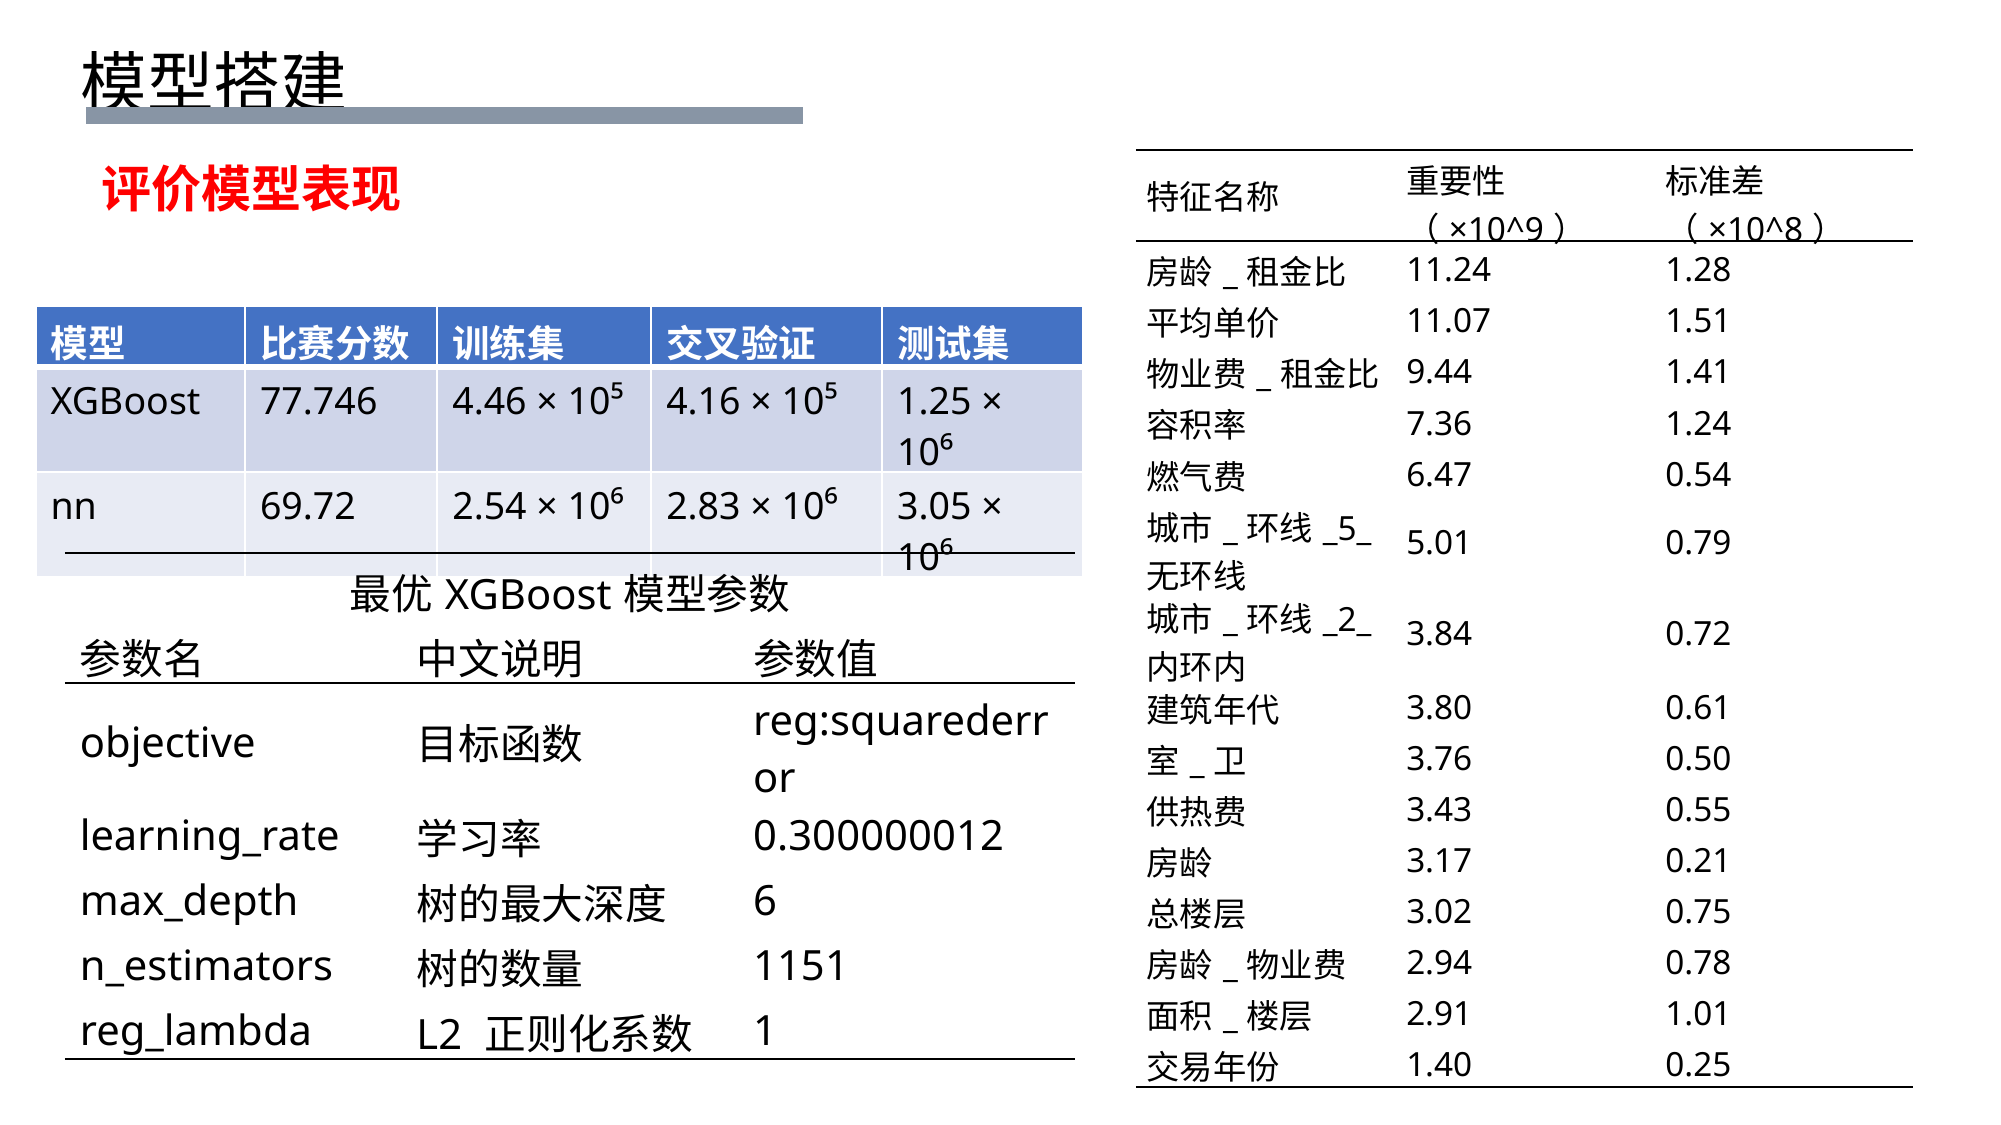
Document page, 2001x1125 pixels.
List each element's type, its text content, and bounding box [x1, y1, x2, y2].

table_cell 1.28 [1654, 242, 1913, 292]
table_cell objective [65, 684, 401, 798]
table_cell 1.41 [1654, 343, 1913, 394]
table_cell 9.44 [1395, 343, 1654, 394]
table_cell 0.78 [1654, 934, 1913, 985]
table_header 测试集 [883, 307, 1082, 364]
table_cell L2 正则化系数 [401, 994, 738, 1058]
table_cell max_depth [65, 863, 401, 929]
table_cell 11.24 [1395, 242, 1654, 292]
table_cell 建筑年代 [1136, 678, 1395, 729]
table_cell 城市_环线_2_内环内 [1136, 587, 1395, 678]
table_cell 容积率 [1136, 394, 1395, 445]
table_cell 1.25 × 10⁶ [883, 370, 1082, 471]
table_header 训练集 [438, 307, 650, 364]
table_cell 树的数量 [401, 929, 738, 994]
table_cell 平均单价 [1136, 292, 1395, 343]
table_header 比赛分数 [246, 307, 436, 364]
table_cell 0.79 [1654, 496, 1913, 587]
table_cell 1.01 [1654, 985, 1913, 1036]
table_cell 参数值 [738, 618, 1075, 682]
table_cell 7.36 [1395, 394, 1654, 445]
table_cell 0.21 [1654, 831, 1913, 882]
table_cell 3.05 × 10⁶ [883, 473, 1082, 576]
table_header 标准差（×10^8） [1654, 151, 1913, 240]
table_cell 供热费 [1136, 780, 1395, 831]
table_cell 4.16 × 10⁵ [652, 370, 881, 471]
table_cell 燃气费 [1136, 445, 1395, 496]
text_box 模型搭建 [65, 33, 824, 129]
table_cell 3.17 [1395, 831, 1654, 882]
table_cell 室_卫 [1136, 729, 1395, 780]
table_cell 0.75 [1654, 882, 1913, 934]
table_cell 1.24 [1654, 394, 1913, 445]
table_cell 6.47 [1395, 445, 1654, 496]
table_cell 面积_楼层 [1136, 985, 1395, 1036]
table_cell 0.61 [1654, 678, 1913, 729]
table_cell 1.51 [1654, 292, 1913, 343]
table_cell 0.54 [1654, 445, 1913, 496]
table_header 最优XGBoost模型参数 [65, 554, 1075, 618]
table_cell 0.72 [1654, 587, 1913, 678]
table_cell 5.01 [1395, 496, 1654, 587]
table_header 特征名称 [1136, 151, 1395, 240]
table_cell 3.43 [1395, 780, 1654, 831]
table_cell 0.50 [1654, 729, 1913, 780]
table_cell 房龄 [1136, 831, 1395, 882]
table_cell 77.746 [246, 370, 436, 471]
table_cell 3.02 [1395, 882, 1654, 934]
table_cell n_estimators [65, 929, 401, 994]
text_box 评价模型表现 [86, 149, 984, 225]
table_cell XGBoost [37, 370, 244, 471]
table_cell 房龄_租金比 [1136, 242, 1395, 292]
table_cell 2.91 [1395, 985, 1654, 1036]
table_cell 11.07 [1395, 292, 1654, 343]
table_cell 6 [738, 863, 1075, 929]
table_cell 参数名 [65, 618, 401, 682]
table_cell reg_lambda [65, 994, 401, 1058]
table_cell 城市_环线_5_无环线 [1136, 496, 1395, 587]
table_cell 0.25 [1654, 1036, 1913, 1086]
table_cell 交易年份 [1136, 1036, 1395, 1086]
table_header 模型 [37, 307, 244, 364]
table_cell 0.300000012 [738, 798, 1075, 863]
table_cell 4.46 × 10⁵ [438, 370, 650, 471]
table_cell 物业费_租金比 [1136, 343, 1395, 394]
table_cell 1151 [738, 929, 1075, 994]
table_cell 房龄_物业费 [1136, 934, 1395, 985]
table_cell 2.83 × 10⁶ [652, 473, 881, 552]
table_cell 总楼层 [1136, 882, 1395, 934]
table_cell 目标函数 [401, 684, 738, 798]
table_header 重要性（×10^9） [1395, 151, 1654, 240]
table_cell 3.80 [1395, 678, 1654, 729]
table_cell 1 [738, 994, 1075, 1058]
table_cell 0.55 [1654, 780, 1913, 831]
table_cell 中文说明 [401, 618, 738, 682]
table_cell learning_rate [65, 798, 401, 863]
table_cell 2.94 [1395, 934, 1654, 985]
table_cell 3.76 [1395, 729, 1654, 780]
table_cell nn [37, 473, 244, 576]
table_cell 3.84 [1395, 587, 1654, 678]
table_header 交叉验证 [652, 307, 881, 364]
table_cell 1.40 [1395, 1036, 1654, 1086]
table_cell 树的最大深度 [401, 863, 738, 929]
table_cell 69.72 [246, 473, 436, 552]
table_cell 2.54 × 10⁶ [438, 473, 650, 552]
table_cell reg:squarederror [738, 684, 1075, 798]
table_cell 学习率 [401, 798, 738, 863]
